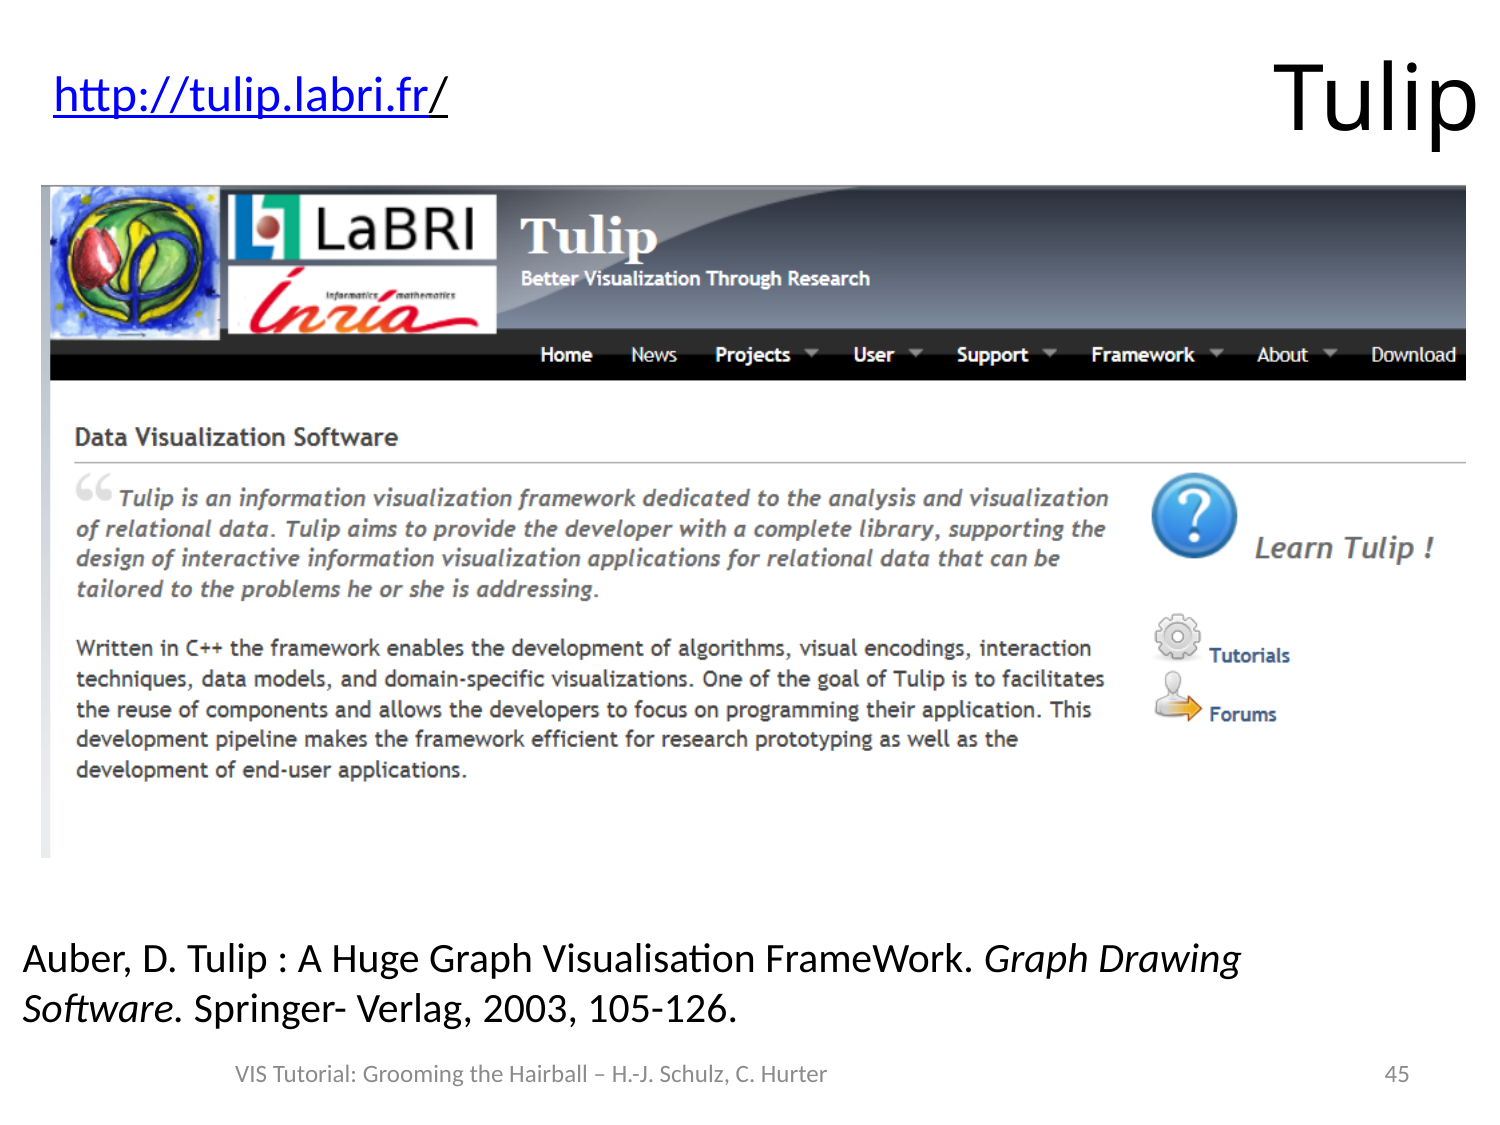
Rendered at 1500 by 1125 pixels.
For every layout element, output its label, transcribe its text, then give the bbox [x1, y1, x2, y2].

text_box http://tulip.labri.fr/ [38, 54, 475, 130]
list Auber, D. Tulip : A Huge Graph Visualisation FrameWork. Graph Drawing Software. Springer- Verlag, 2003, 105-126. [7, 923, 1358, 1047]
footer VIS Tutorial: Grooming the Hairball – H.-J. Schulz, C. Hurter [76, 1042, 988, 1103]
slide_number 45 [1074, 1042, 1425, 1103]
picture [41, 184, 1466, 858]
title Tulip [145, 0, 1496, 188]
